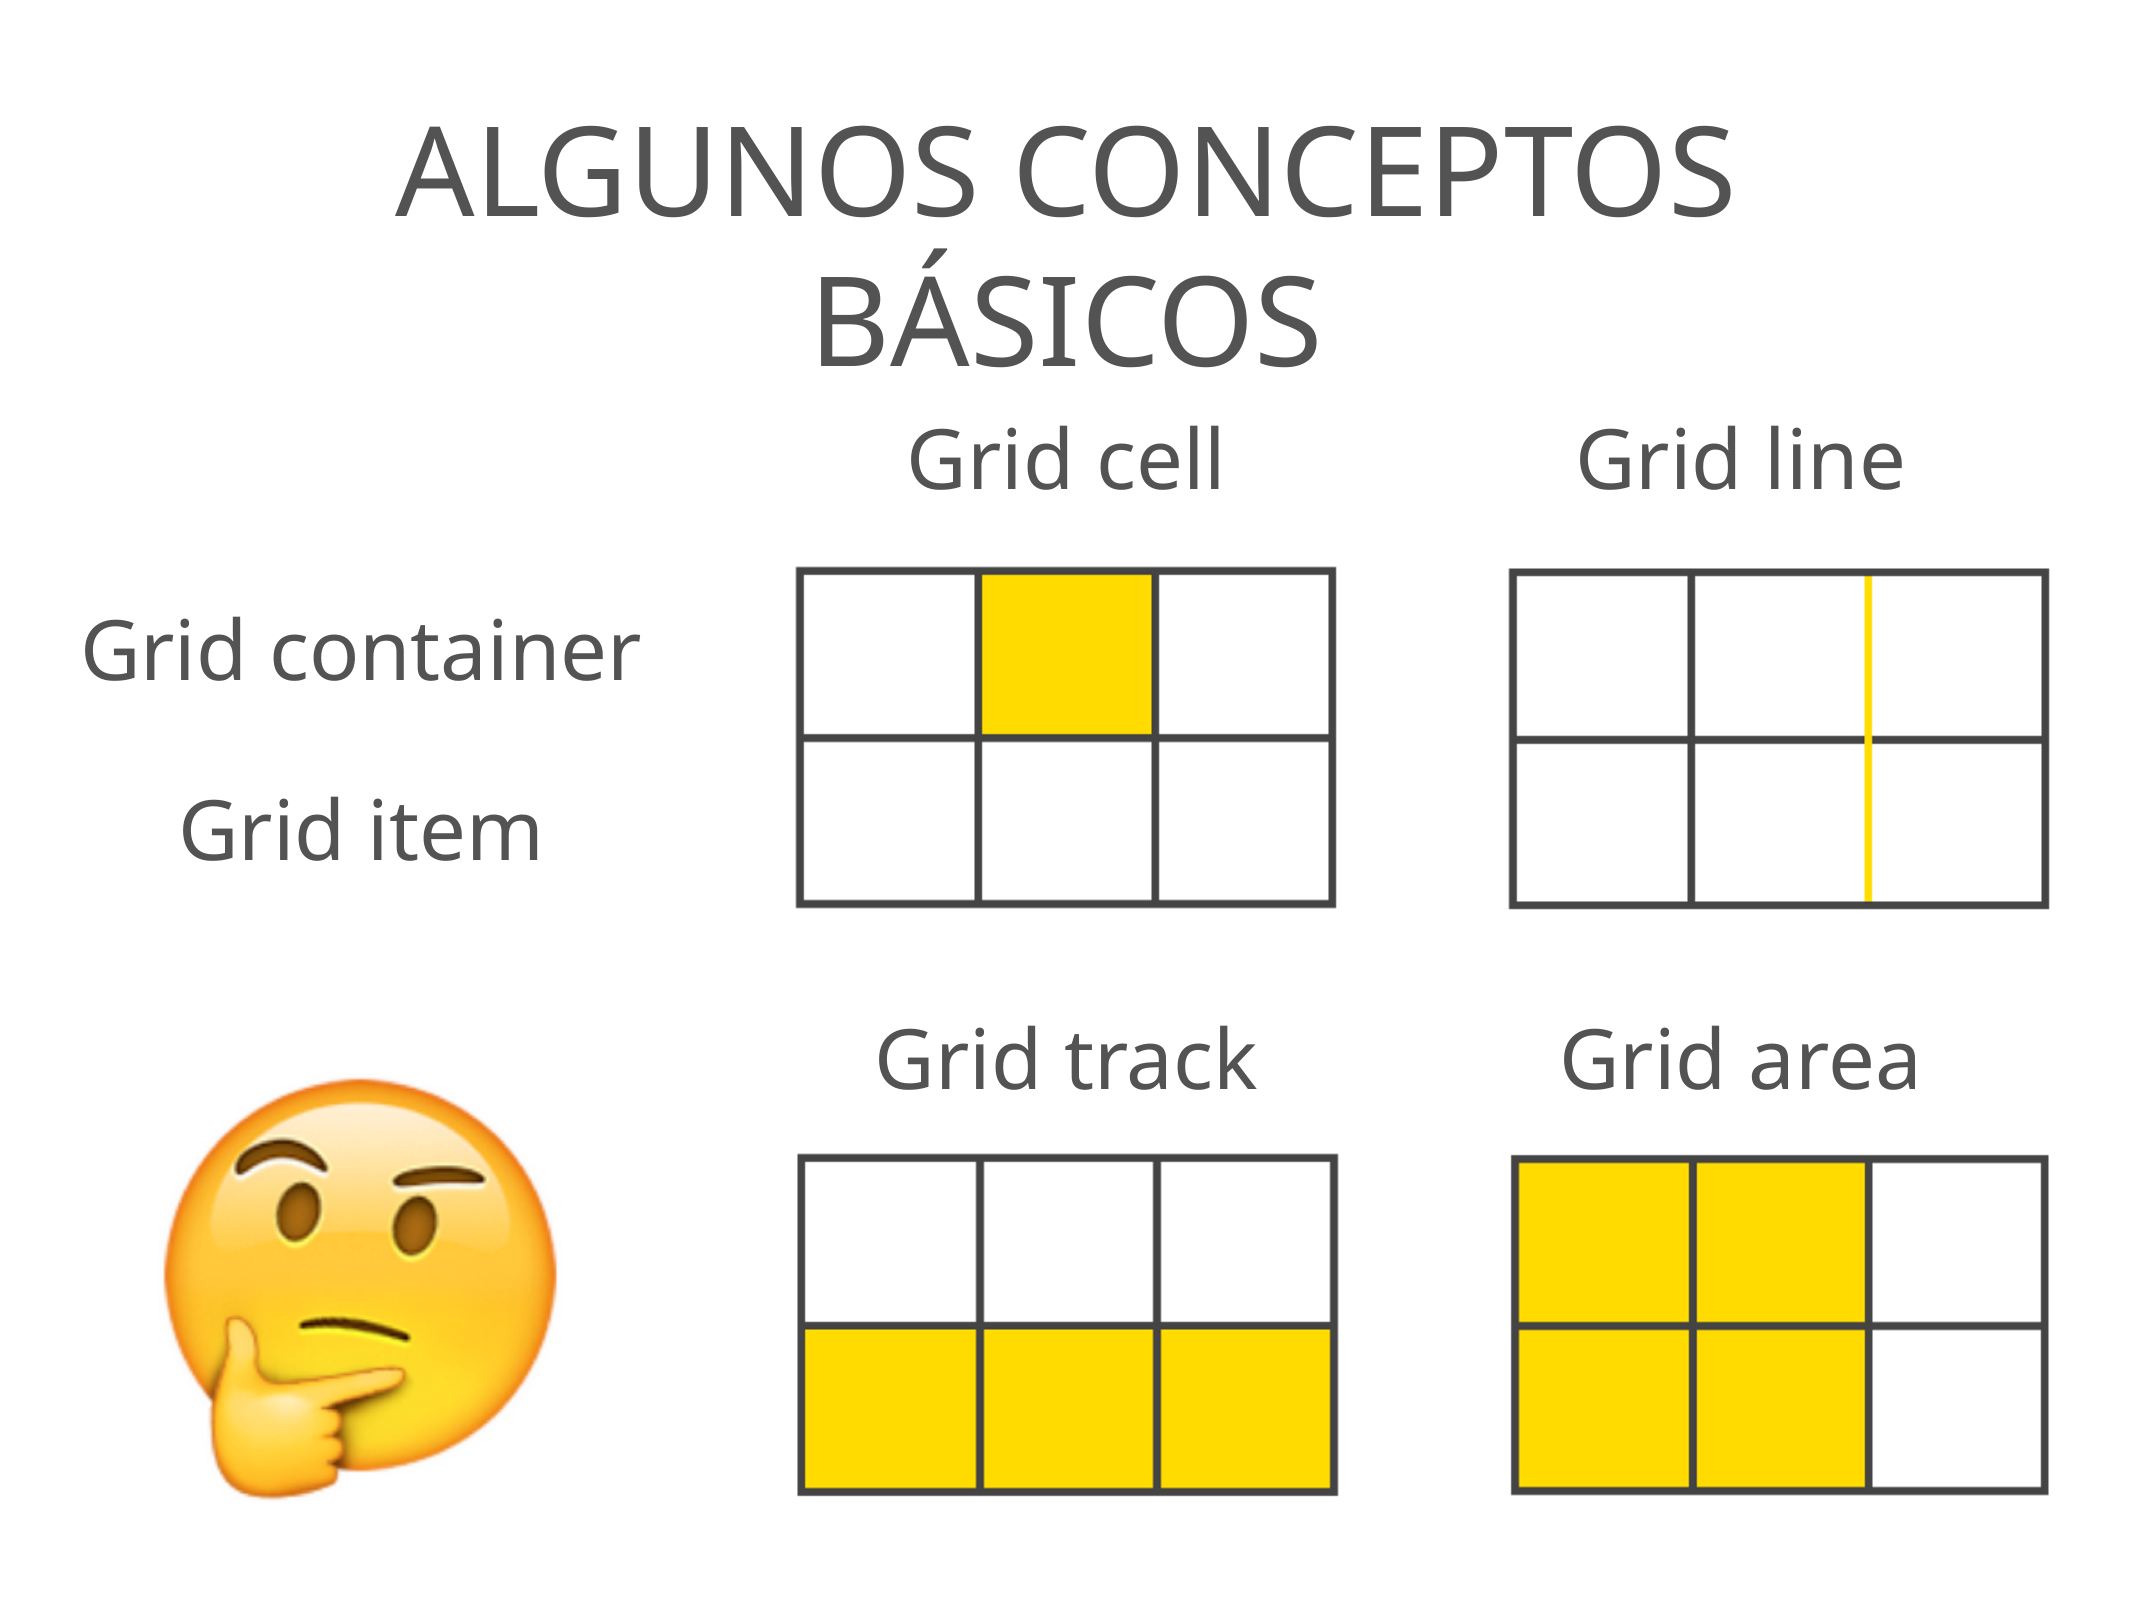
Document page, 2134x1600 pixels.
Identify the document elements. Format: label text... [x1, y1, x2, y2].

picture [1503, 1147, 2056, 1505]
text_box Grid line [1570, 401, 1911, 511]
picture [786, 556, 1347, 918]
picture [131, 1059, 591, 1519]
picture [786, 1144, 1347, 1508]
text_box Grid track [870, 1001, 1263, 1111]
title Algunos conceptos básicos [132, 129, 2001, 355]
text_box Grid area [1554, 1001, 1927, 1111]
text_box Grid cell [902, 401, 1231, 511]
text_box Grid item [173, 772, 549, 882]
picture [1499, 557, 2060, 921]
text_box Grid container [75, 592, 648, 702]
